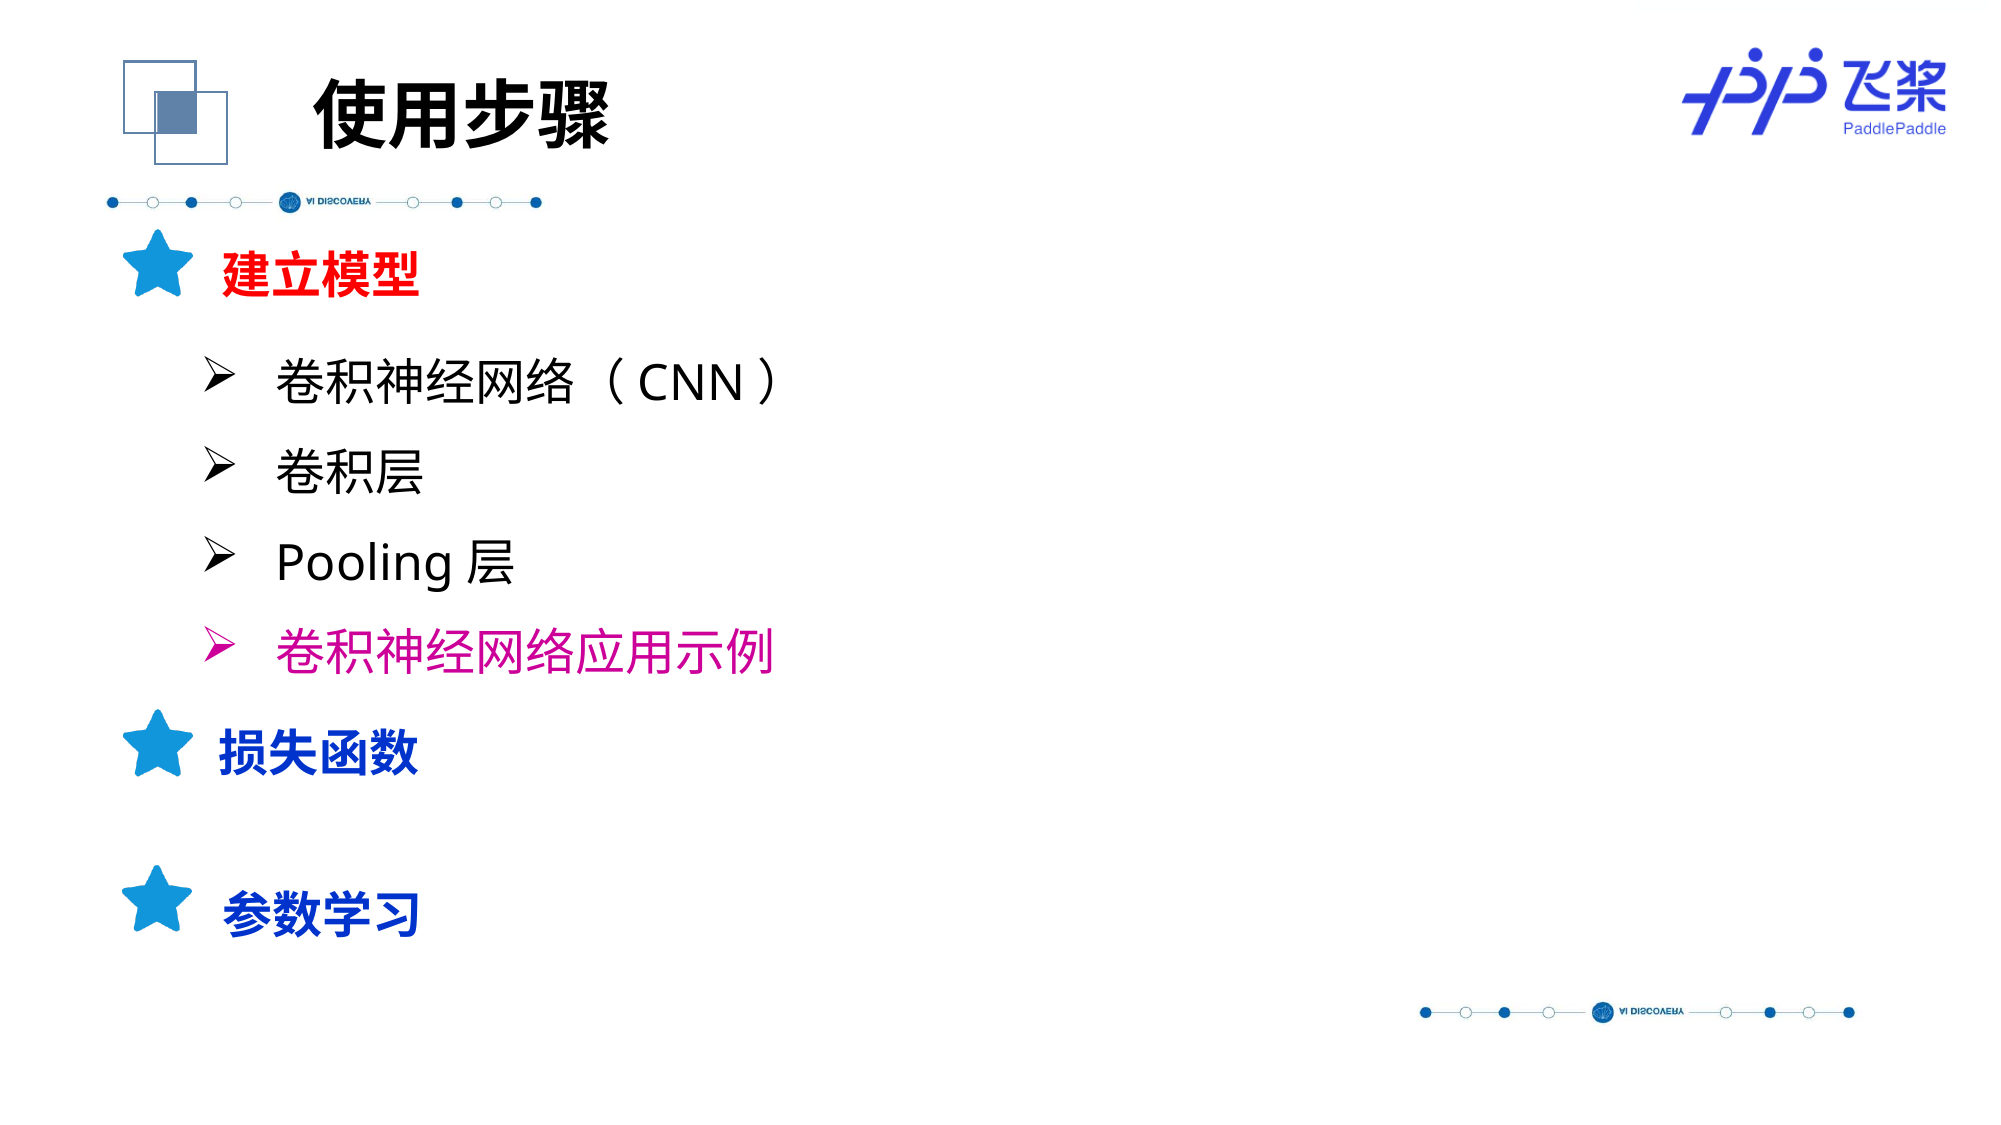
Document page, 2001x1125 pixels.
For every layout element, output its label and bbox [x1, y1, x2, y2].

picture [95, 180, 550, 304]
text_box [206, 220, 1046, 311]
picture [116, 701, 199, 784]
text_box [185, 313, 1769, 688]
text_box [297, 60, 1448, 165]
picture [1635, 0, 1988, 173]
text_box [204, 698, 1081, 789]
picture [1408, 990, 1863, 1039]
picture [115, 856, 198, 939]
text_box [207, 860, 1085, 951]
